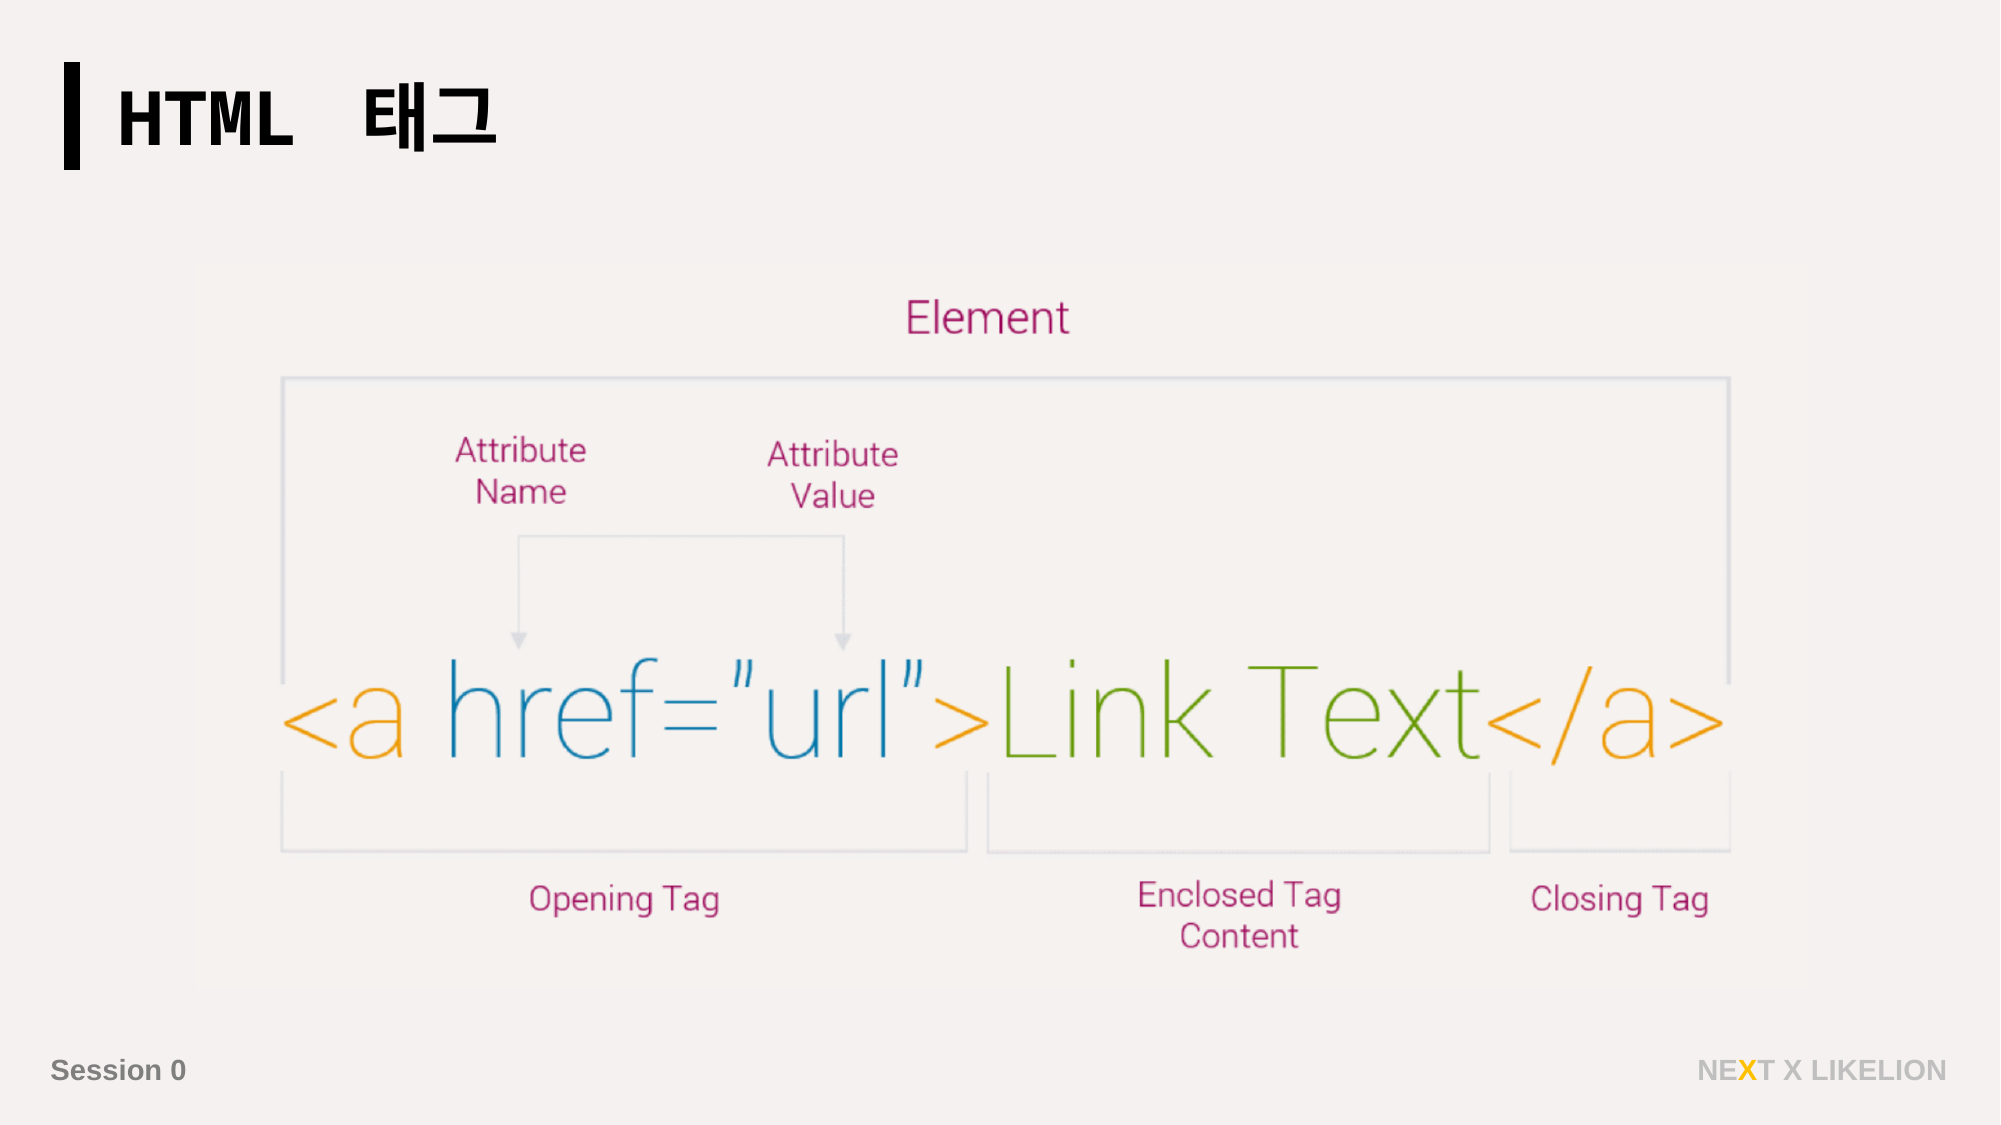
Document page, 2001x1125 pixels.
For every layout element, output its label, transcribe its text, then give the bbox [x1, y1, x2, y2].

text_box NEXT X LIKELION [1682, 1044, 1965, 1095]
text_box Session 0 [35, 1044, 318, 1095]
text_box [64, 63, 80, 170]
picture [165, 192, 1835, 1022]
text_box HTML 태그 [103, 63, 942, 169]
